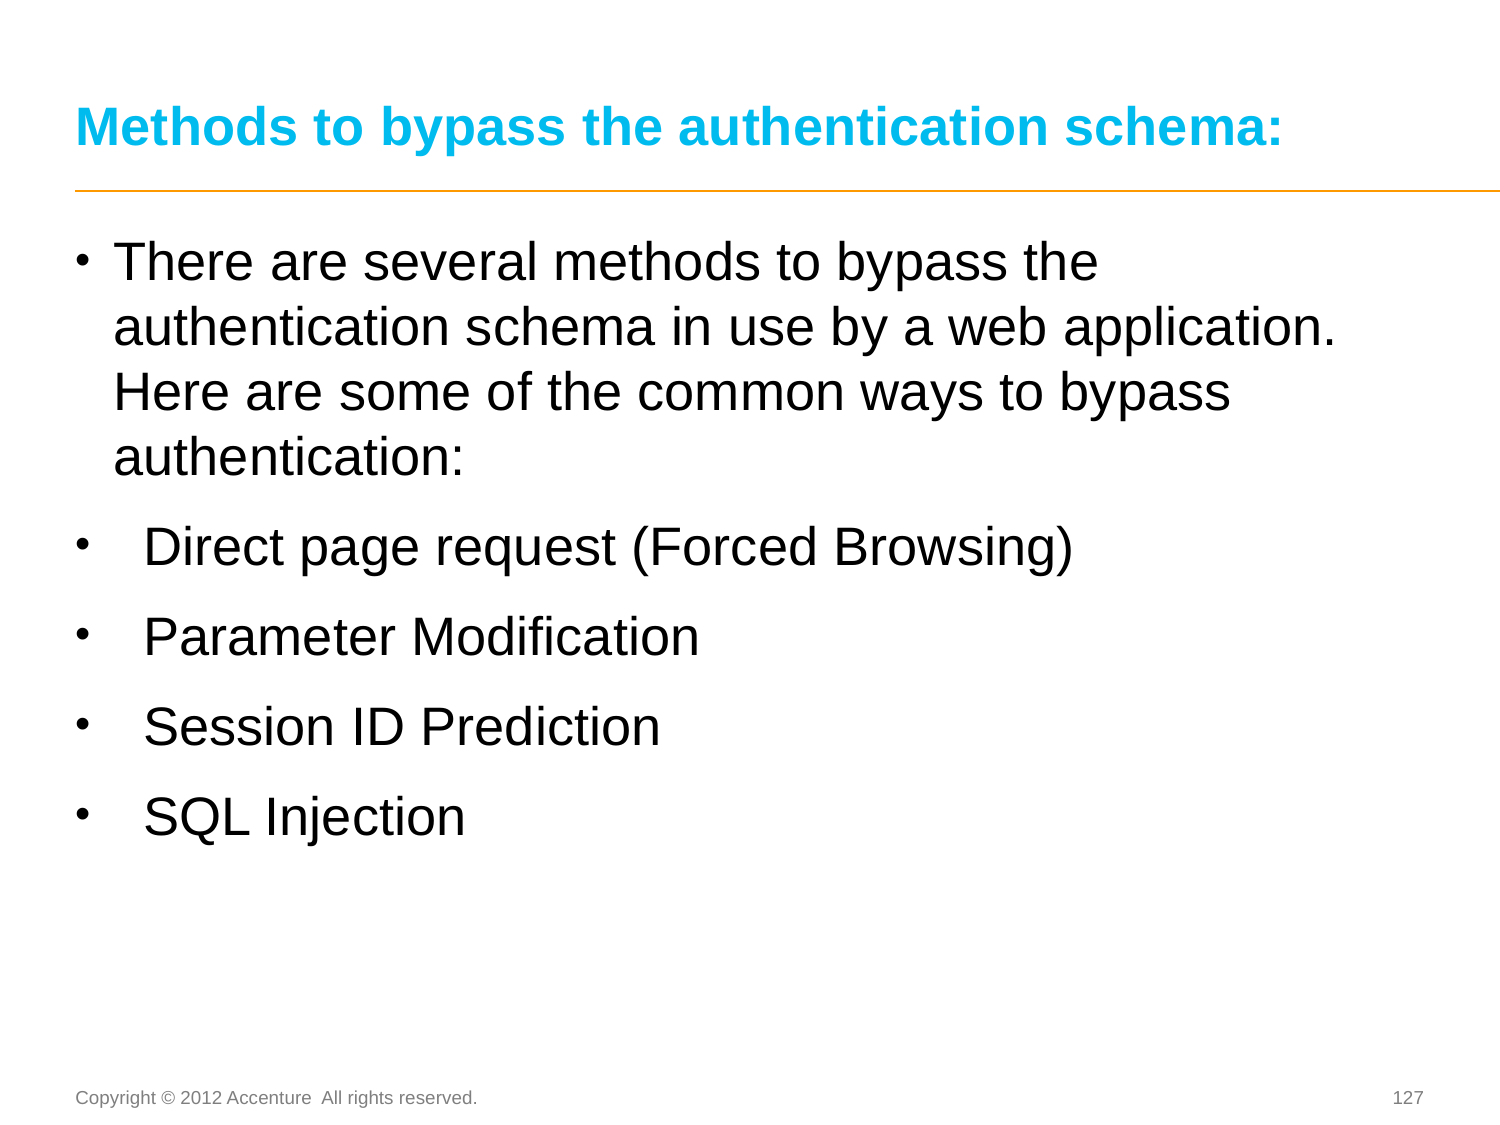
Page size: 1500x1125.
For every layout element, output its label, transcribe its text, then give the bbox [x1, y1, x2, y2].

list There are several methods to bypass the authentication schema in use by a web application. Here are some of the common ways to bypass authentication: Direct page request (Forced Browsing) Parameter Modification Session ID Prediction SQL Injection [75, 226, 1425, 1018]
title Methods to bypass the authentication schema: [75, 27, 1422, 157]
